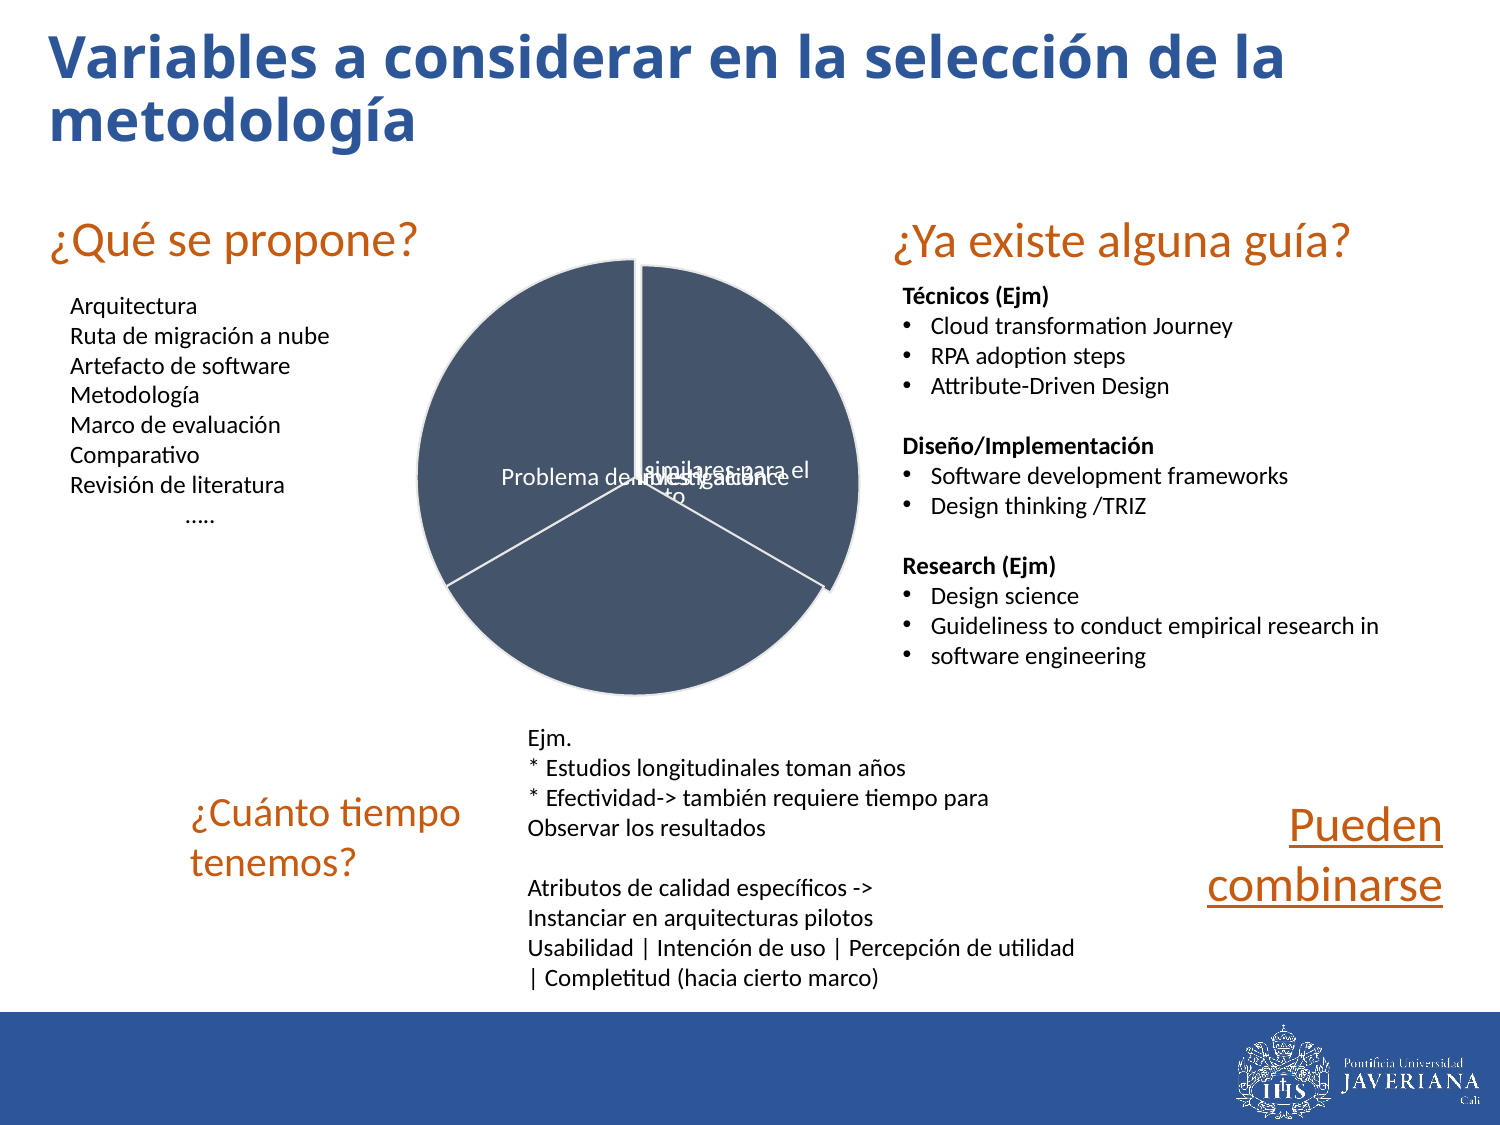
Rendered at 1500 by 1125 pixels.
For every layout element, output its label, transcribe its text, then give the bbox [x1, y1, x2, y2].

text_box ¿Ya existe alguna guía? [876, 199, 1404, 275]
text_box Ejm. * Estudios longitudinales toman años * Efectividad-> también requiere tiempo para Observar los resultados Atributos de calidad específicos -> Instanciar en arquitecturas pilotos Usabilidad | Intención de uso | Percepción de utilidad | Completitud (hacia cierto marco) [512, 714, 1092, 1029]
title Variables a considerar en la selección de la metodología [33, 0, 1455, 183]
text_box Arquitectura Ruta de migración a nube Artefacto de software Metodología Marco de evaluación Comparativo Revisión de literatura ….. [55, 281, 346, 537]
text_box ¿Cuánto tiempo tenemos? [175, 777, 512, 893]
text_box ¿Qué se propone? [33, 198, 493, 274]
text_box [378, 211, 915, 731]
picture [1236, 1024, 1480, 1119]
text_box Pueden combinarse [1061, 784, 1458, 919]
text_box Técnicos (Ejm) Cloud transformation Journey RPA adoption steps Attribute-Driven Design Diseño/Implementación Software development frameworks Design thinking /TRIZ Research (Ejm) Design science Guideliness to conduct empirical research in software engineering [915, 272, 1402, 707]
